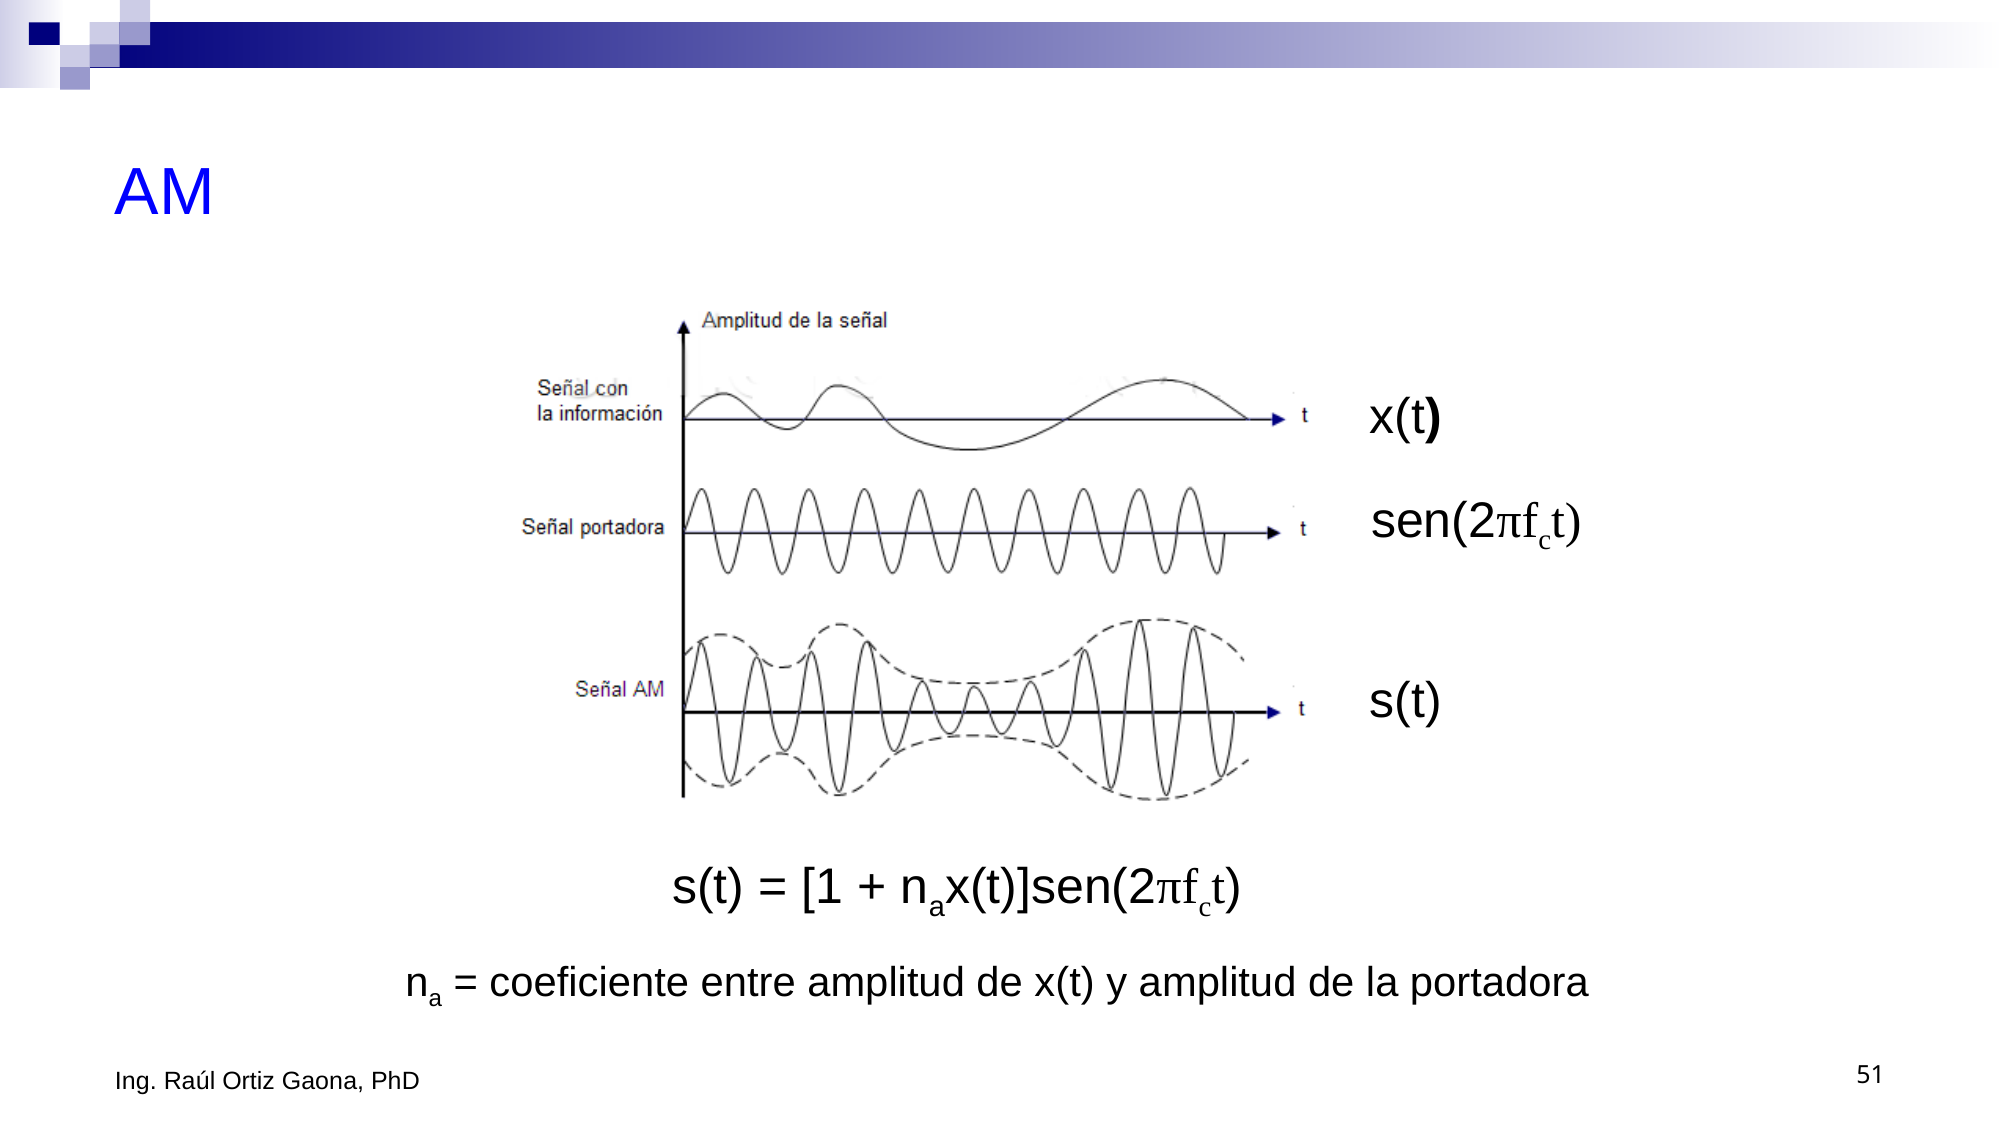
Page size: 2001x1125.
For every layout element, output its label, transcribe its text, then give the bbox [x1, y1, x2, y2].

title AM [99, 75, 1900, 300]
slide_number Ing. Raúl Ortiz Gaona, PhD [99, 1024, 567, 1103]
slide_number 51 [1433, 1025, 1900, 1100]
text_box na = coeficiente entre amplitud de x(t) y amplitud de la portadora [390, 947, 1605, 1019]
text_box s(t) = [1 + nax(t)]sen(2πfct) [657, 846, 1603, 929]
text_box x(t) [1354, 376, 1458, 452]
text_box sen(2πfct) [1356, 479, 1597, 563]
text_box s(t) [1354, 659, 1458, 735]
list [503, 293, 1326, 811]
